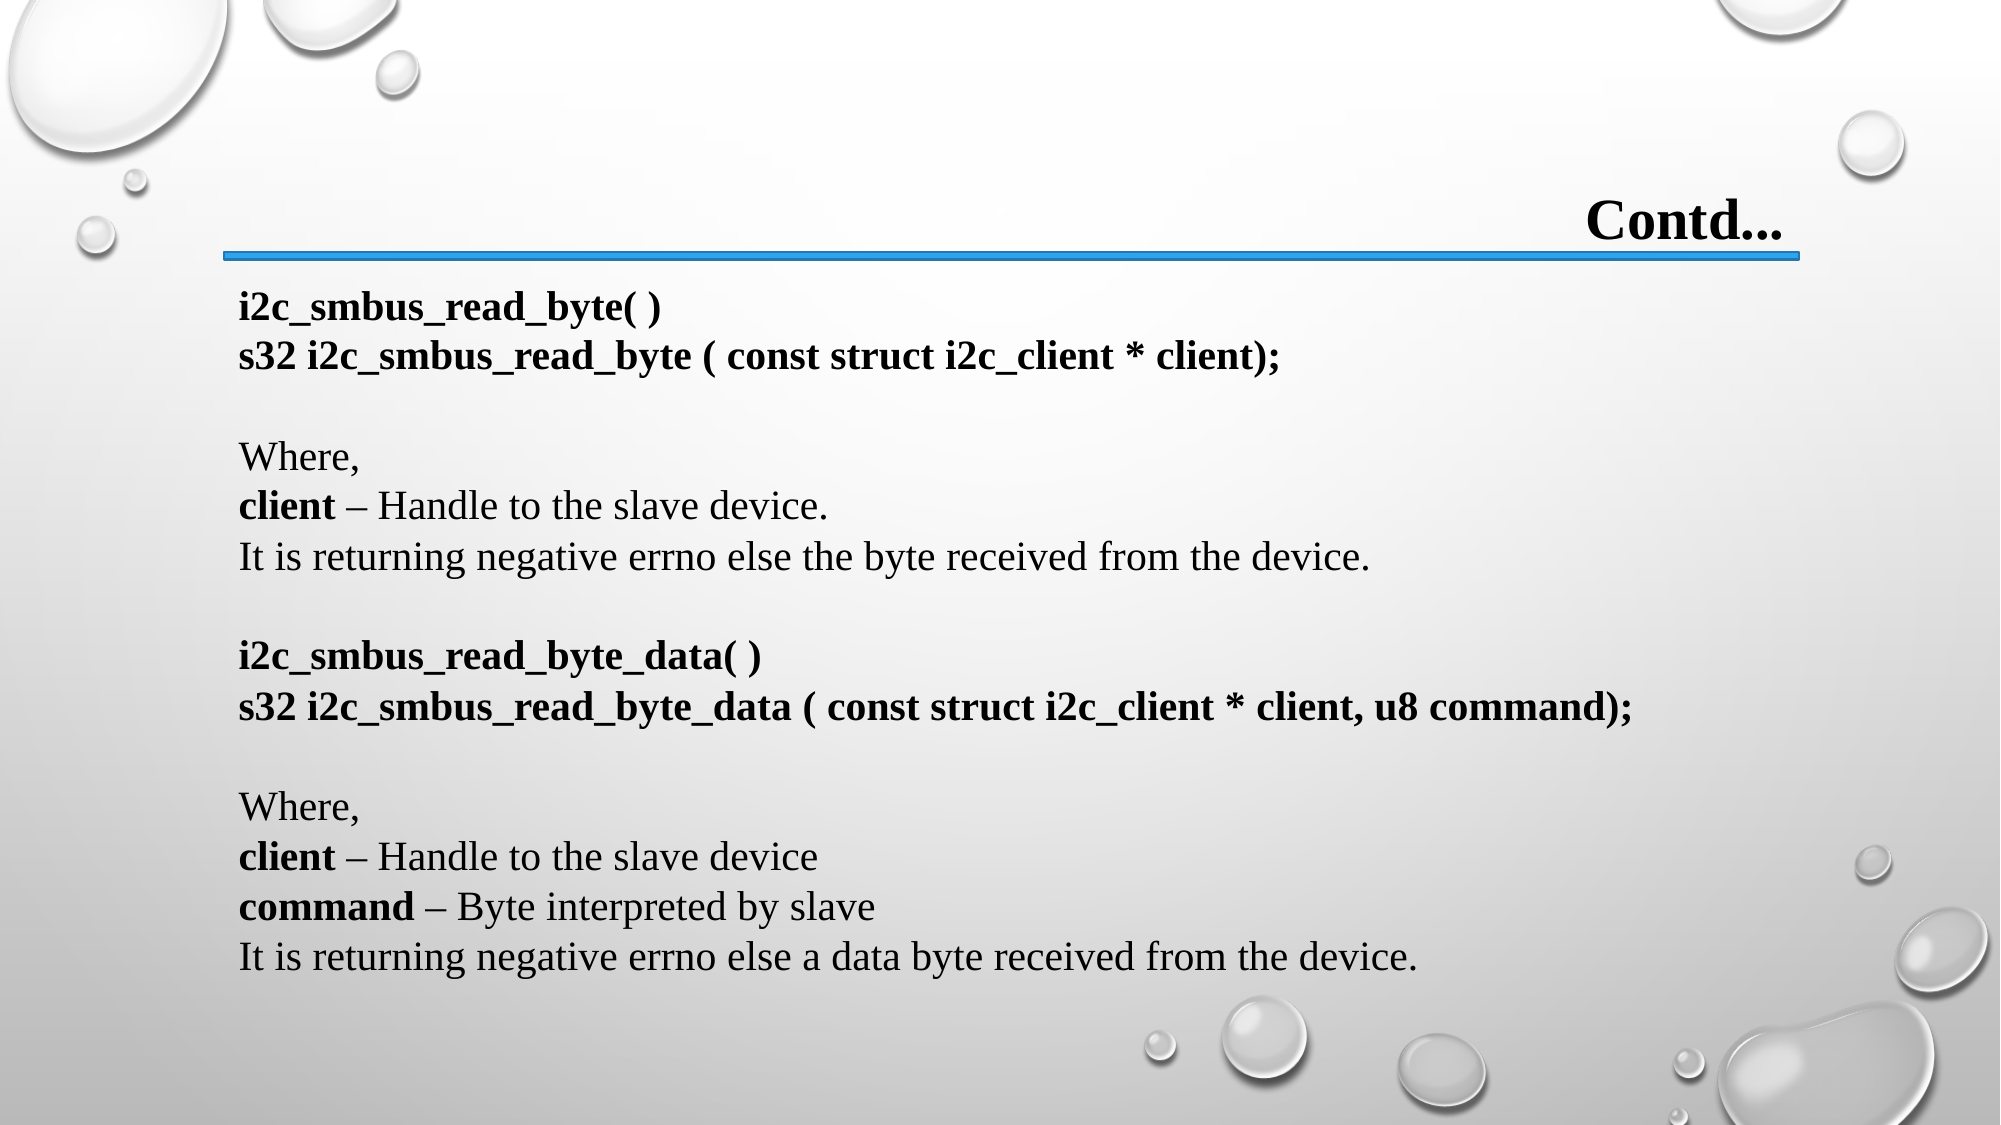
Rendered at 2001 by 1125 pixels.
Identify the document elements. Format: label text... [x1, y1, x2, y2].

text_box Contd... [223, 173, 1800, 259]
text_box i2c_smbus_read_byte( ) s32 i2c_smbus_read_byte ( const struct i2c_client * client); Where, client – Handle to the slave device. It is returning negative errno else the byte received from the device. i2c_smbus_read_byte_data( ) s32 i2c_smbus_read_byte_data ( const struct i2c_client * client, u8 command); Where, client – Handle to the slave device command – Byte interpreted by slave It is returning negative errno else a data byte received from the device. [223, 270, 1825, 986]
picture [0, 0, 2000, 1125]
